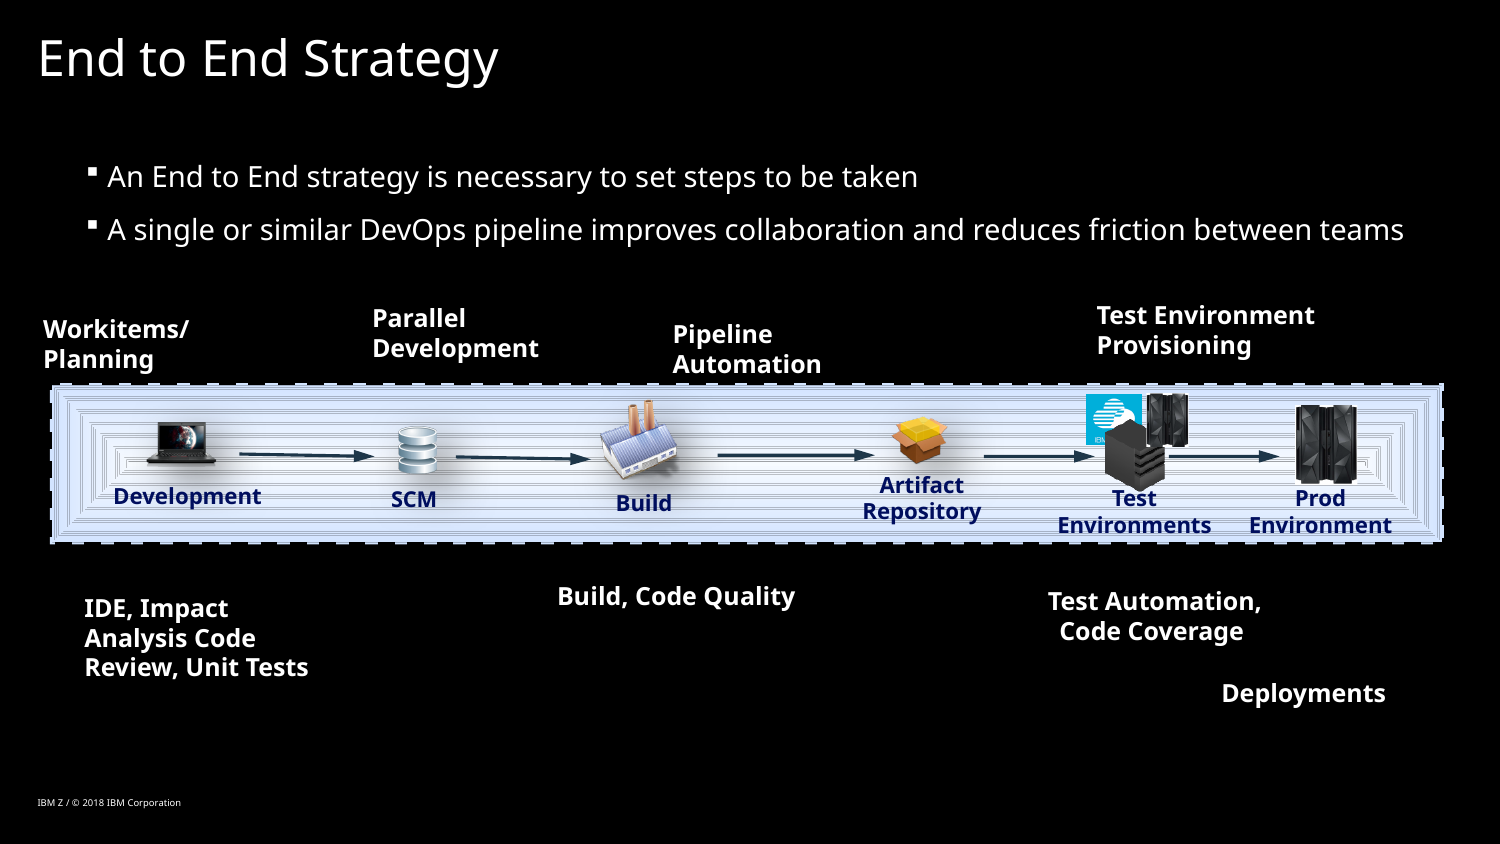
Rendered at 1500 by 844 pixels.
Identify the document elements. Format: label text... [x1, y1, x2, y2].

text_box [49, 382, 1445, 545]
text_box Parallel Development [352, 292, 633, 373]
title End to End Strategy [37, 33, 1444, 96]
footer IBM Z / © 2018 IBM Corporation [37, 791, 1088, 815]
text_box An End to End strategy is necessary to set steps to be taken A single or similar DevOps pipeline improves collaboration and reduces friction between teams [85, 158, 1500, 292]
text_box Workitems/Planning [23, 303, 317, 384]
picture [1146, 392, 1189, 448]
text_box IDE, Impact Analysis Code Review, Unit Tests [64, 581, 345, 693]
text_box Build, Code Quality [537, 569, 818, 621]
text_box Test Environment Provisioning [1076, 292, 1358, 370]
text_box Deployments [1041, 666, 1500, 718]
text_box Pipeline Automation [652, 308, 934, 381]
text_box Test Automation, Code Coverage [1014, 575, 1296, 656]
